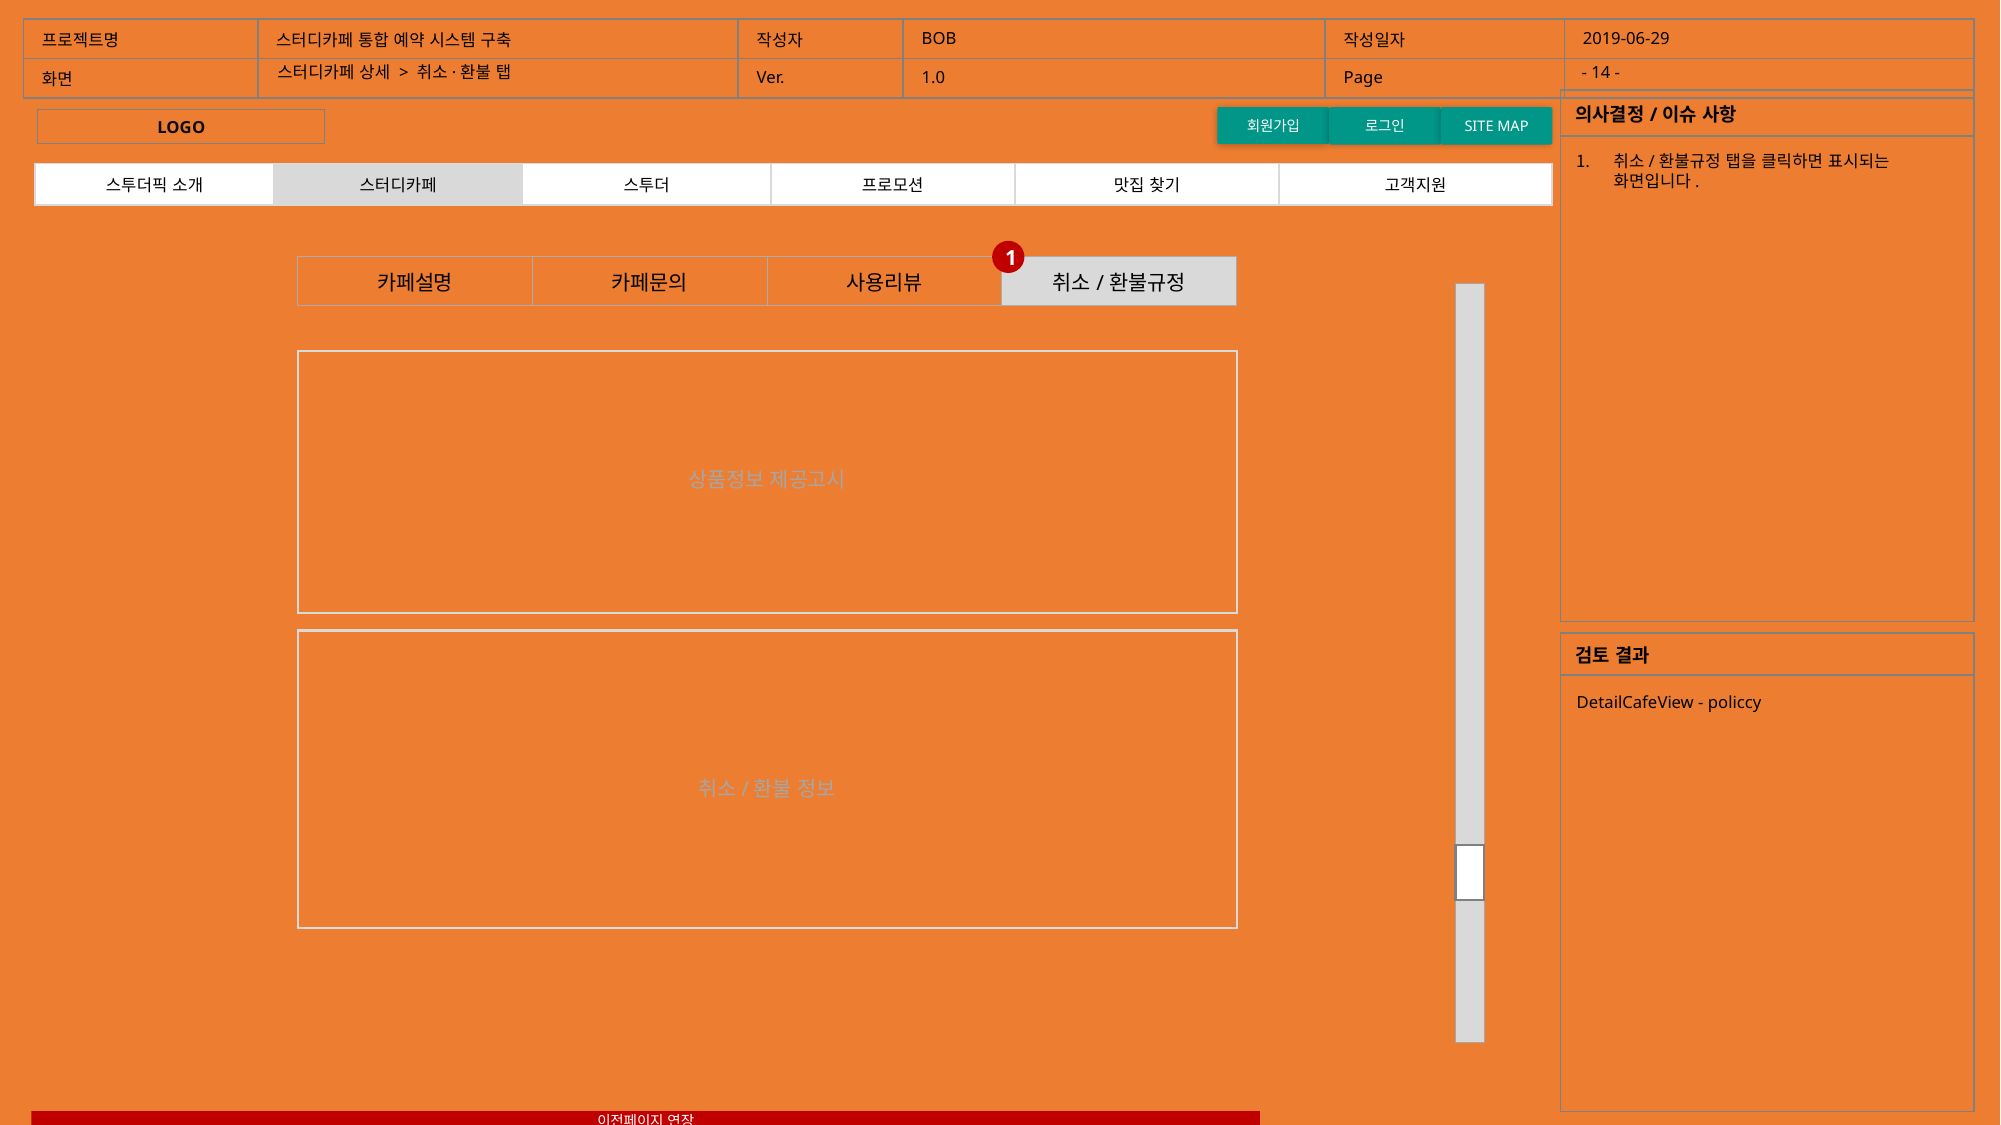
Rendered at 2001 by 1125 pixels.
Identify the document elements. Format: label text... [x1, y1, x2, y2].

text_box [297, 629, 1238, 929]
text_box [1454, 283, 1486, 1043]
table_header 고객지원 [1280, 164, 1551, 204]
table_header 사용리뷰 [768, 257, 1001, 305]
table_header 맛집 찾기 [1016, 164, 1278, 204]
table_header 카페문의 [533, 257, 767, 305]
table_header 스터디카페 [275, 164, 522, 204]
text_box 이전페이지 연장 [30, 1110, 1261, 1125]
table_header 카페설명 [298, 257, 532, 305]
text_box 1 [991, 239, 1026, 275]
text_box [1454, 844, 1485, 901]
text_box DetailCafeView - policcy [1561, 684, 1870, 719]
text_box 취소/환불규정 탭을 클릭하면 표시되는 화면입니다. [1560, 143, 1956, 587]
table_header 스투더픽 소개 [36, 164, 273, 204]
table_header 스투더 [523, 164, 770, 204]
text_box 스터디카페 상세 > 취소·환불 탭 [261, 56, 657, 88]
table_header 취소/환불규정 [1002, 257, 1236, 305]
text_box [297, 350, 1238, 614]
text_box 상품정보 제공고시 [673, 459, 861, 499]
text_box 취소/환불 정보 [683, 767, 851, 808]
table_header 프로모션 [772, 164, 1014, 204]
